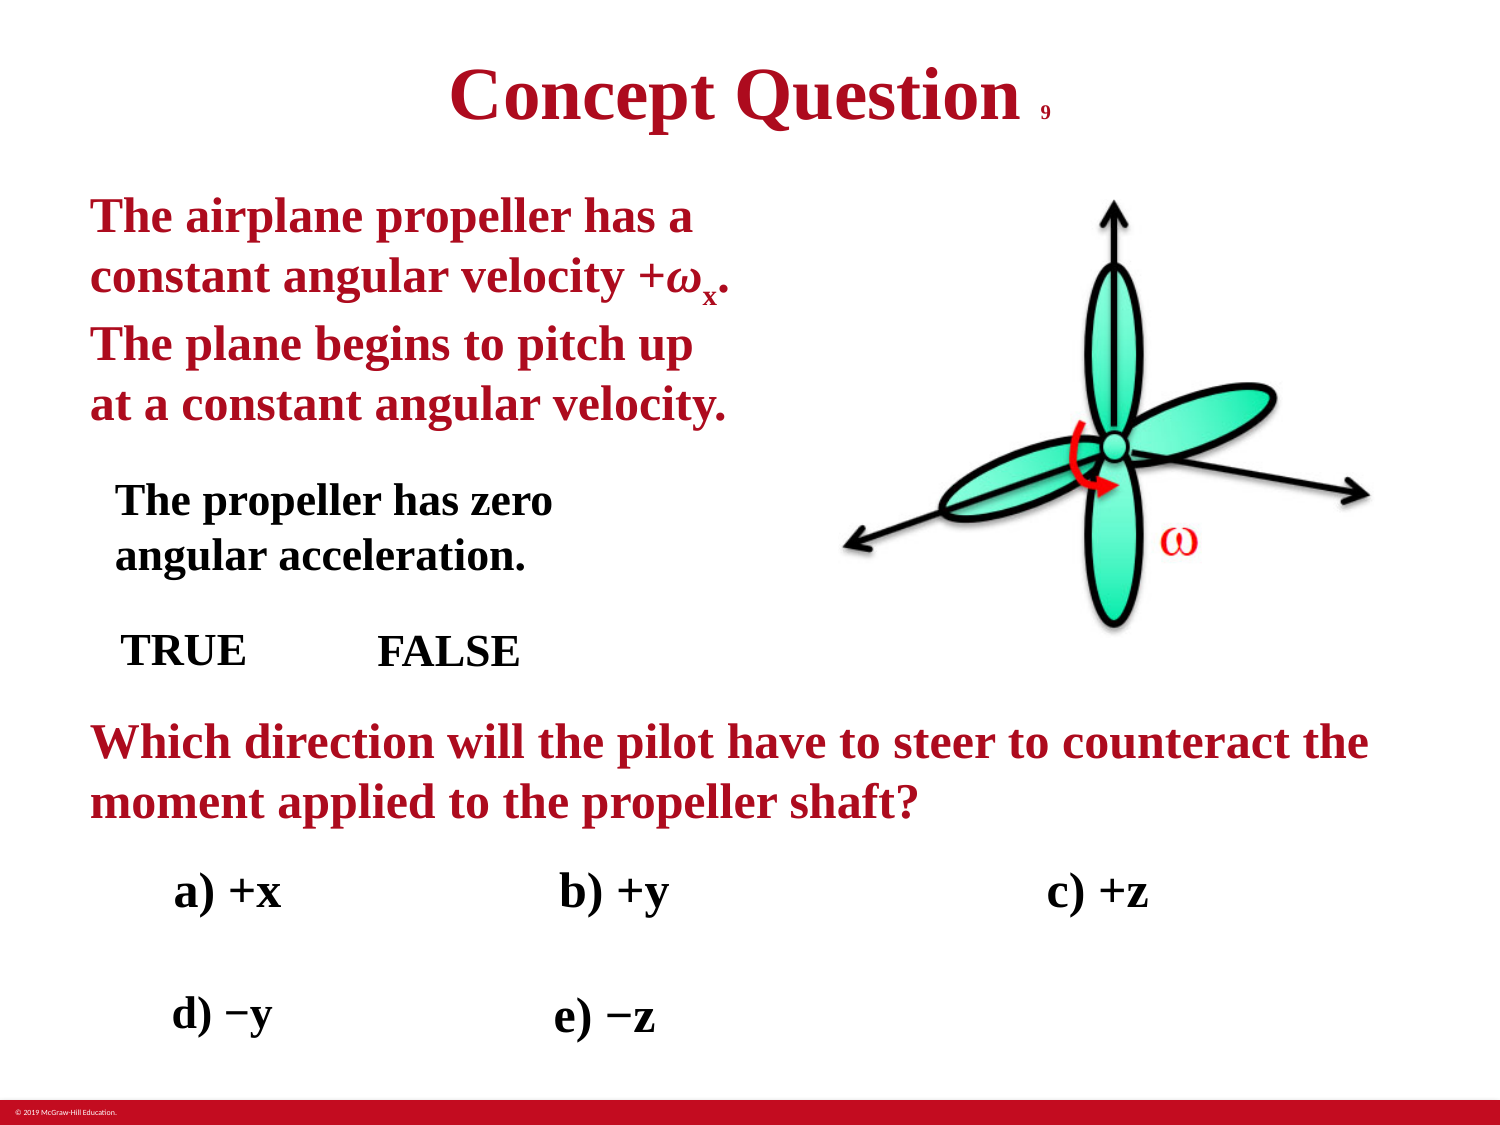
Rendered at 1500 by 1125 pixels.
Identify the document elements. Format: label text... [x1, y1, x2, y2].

list d) −y [99, 975, 350, 1050]
list c) +z [975, 850, 1225, 926]
title Concept Question 9 [75, 37, 1425, 138]
list a) +x [101, 850, 352, 926]
list The airplane propeller has a constant angular velocity +ωx. The plane begins to pitch up at a constant angular velocity. [75, 174, 763, 438]
list Which direction will the pilot have to steer to counteract the moment applied to the propeller shaft? [75, 701, 1425, 838]
list e) −z [481, 975, 711, 1050]
list TRUE [105, 612, 281, 675]
list FALSE [362, 612, 538, 675]
list The propeller has zero angular acceleration. [99, 462, 613, 588]
list b) +y [487, 850, 738, 926]
picture [838, 199, 1376, 638]
